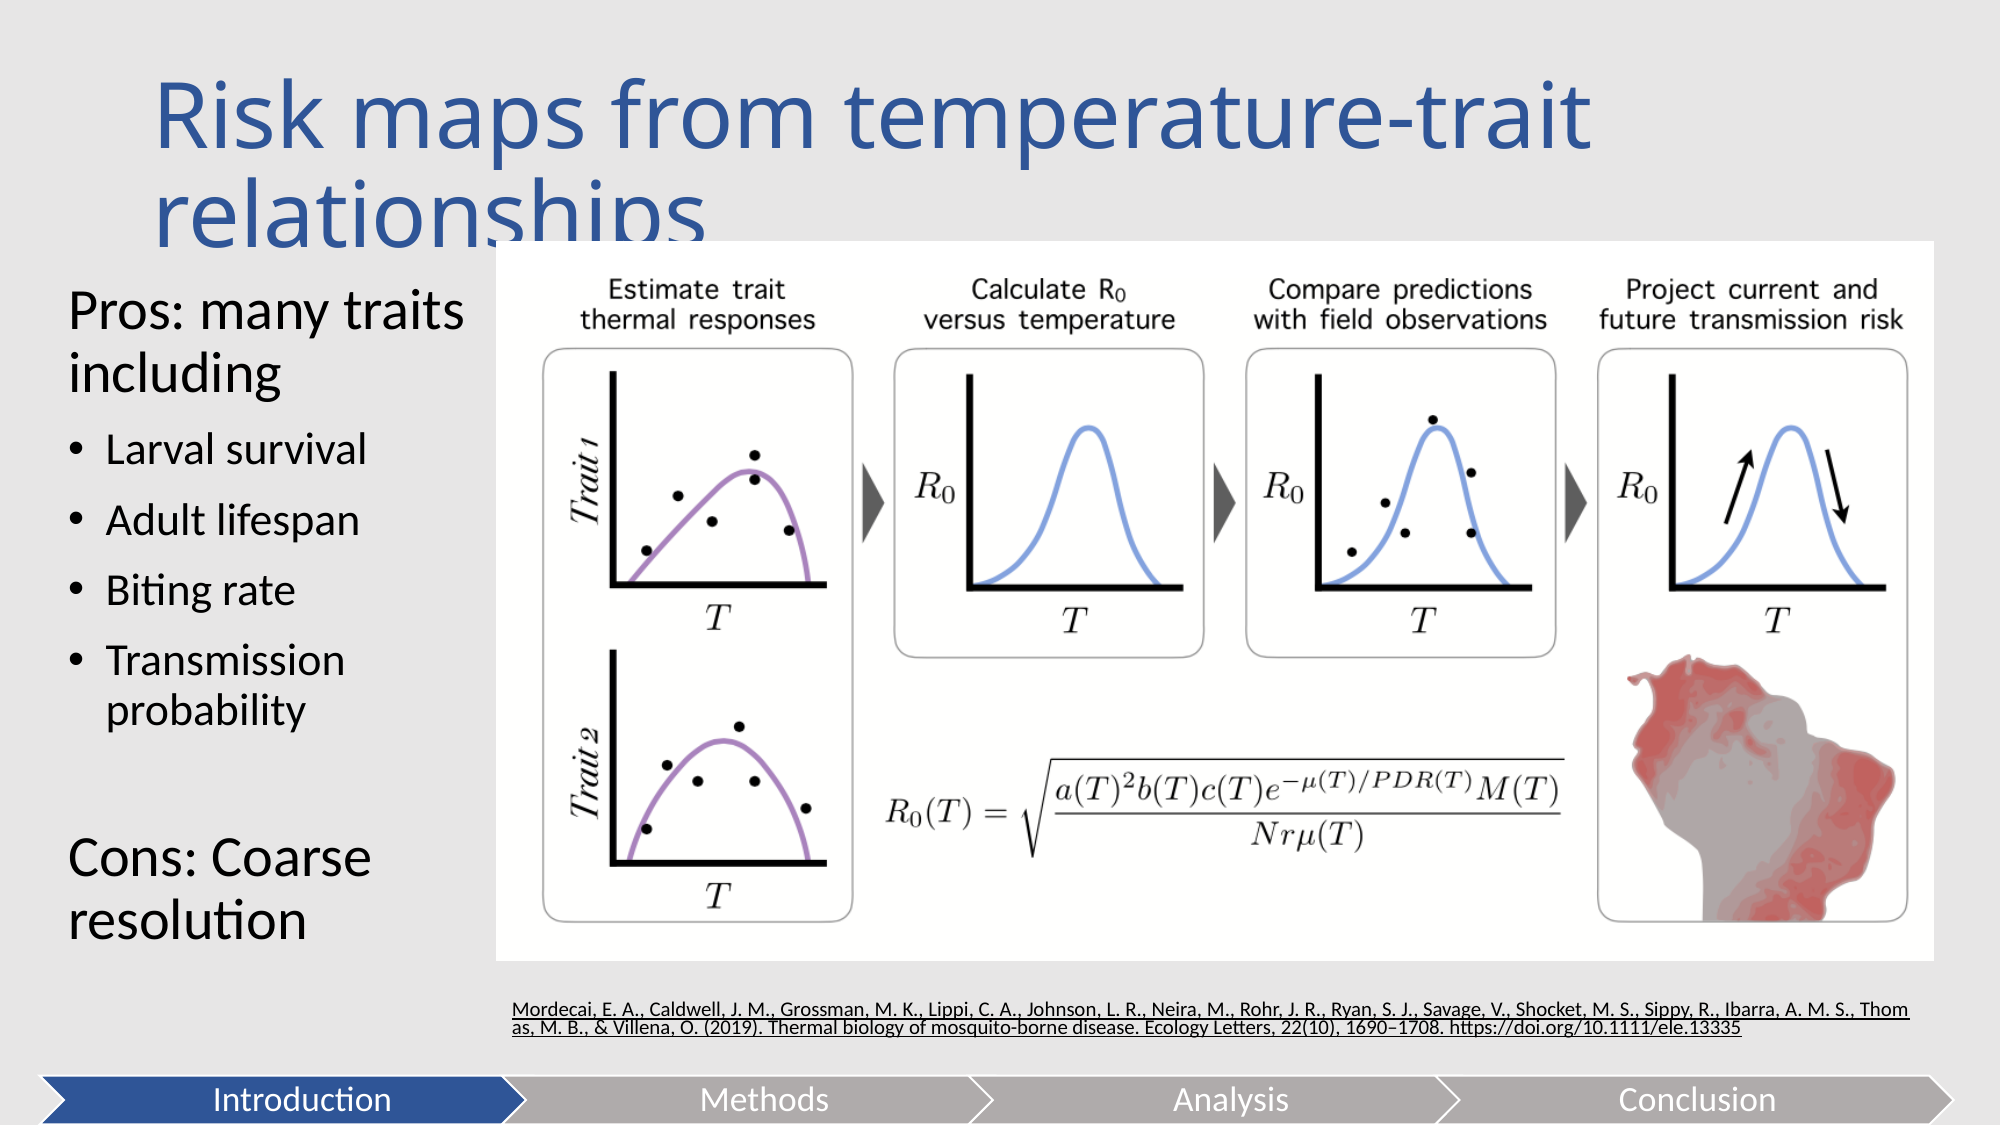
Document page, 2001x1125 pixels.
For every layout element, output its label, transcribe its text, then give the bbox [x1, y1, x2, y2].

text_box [39, 549, 1961, 1125]
title Risk maps from temperature-trait relationships [137, 59, 1934, 278]
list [496, 241, 1934, 961]
text_box Pros: many traits including Larval survival Adult lifespan Biting rate Transmission probability Cons: Coarse resolution [53, 271, 484, 549]
